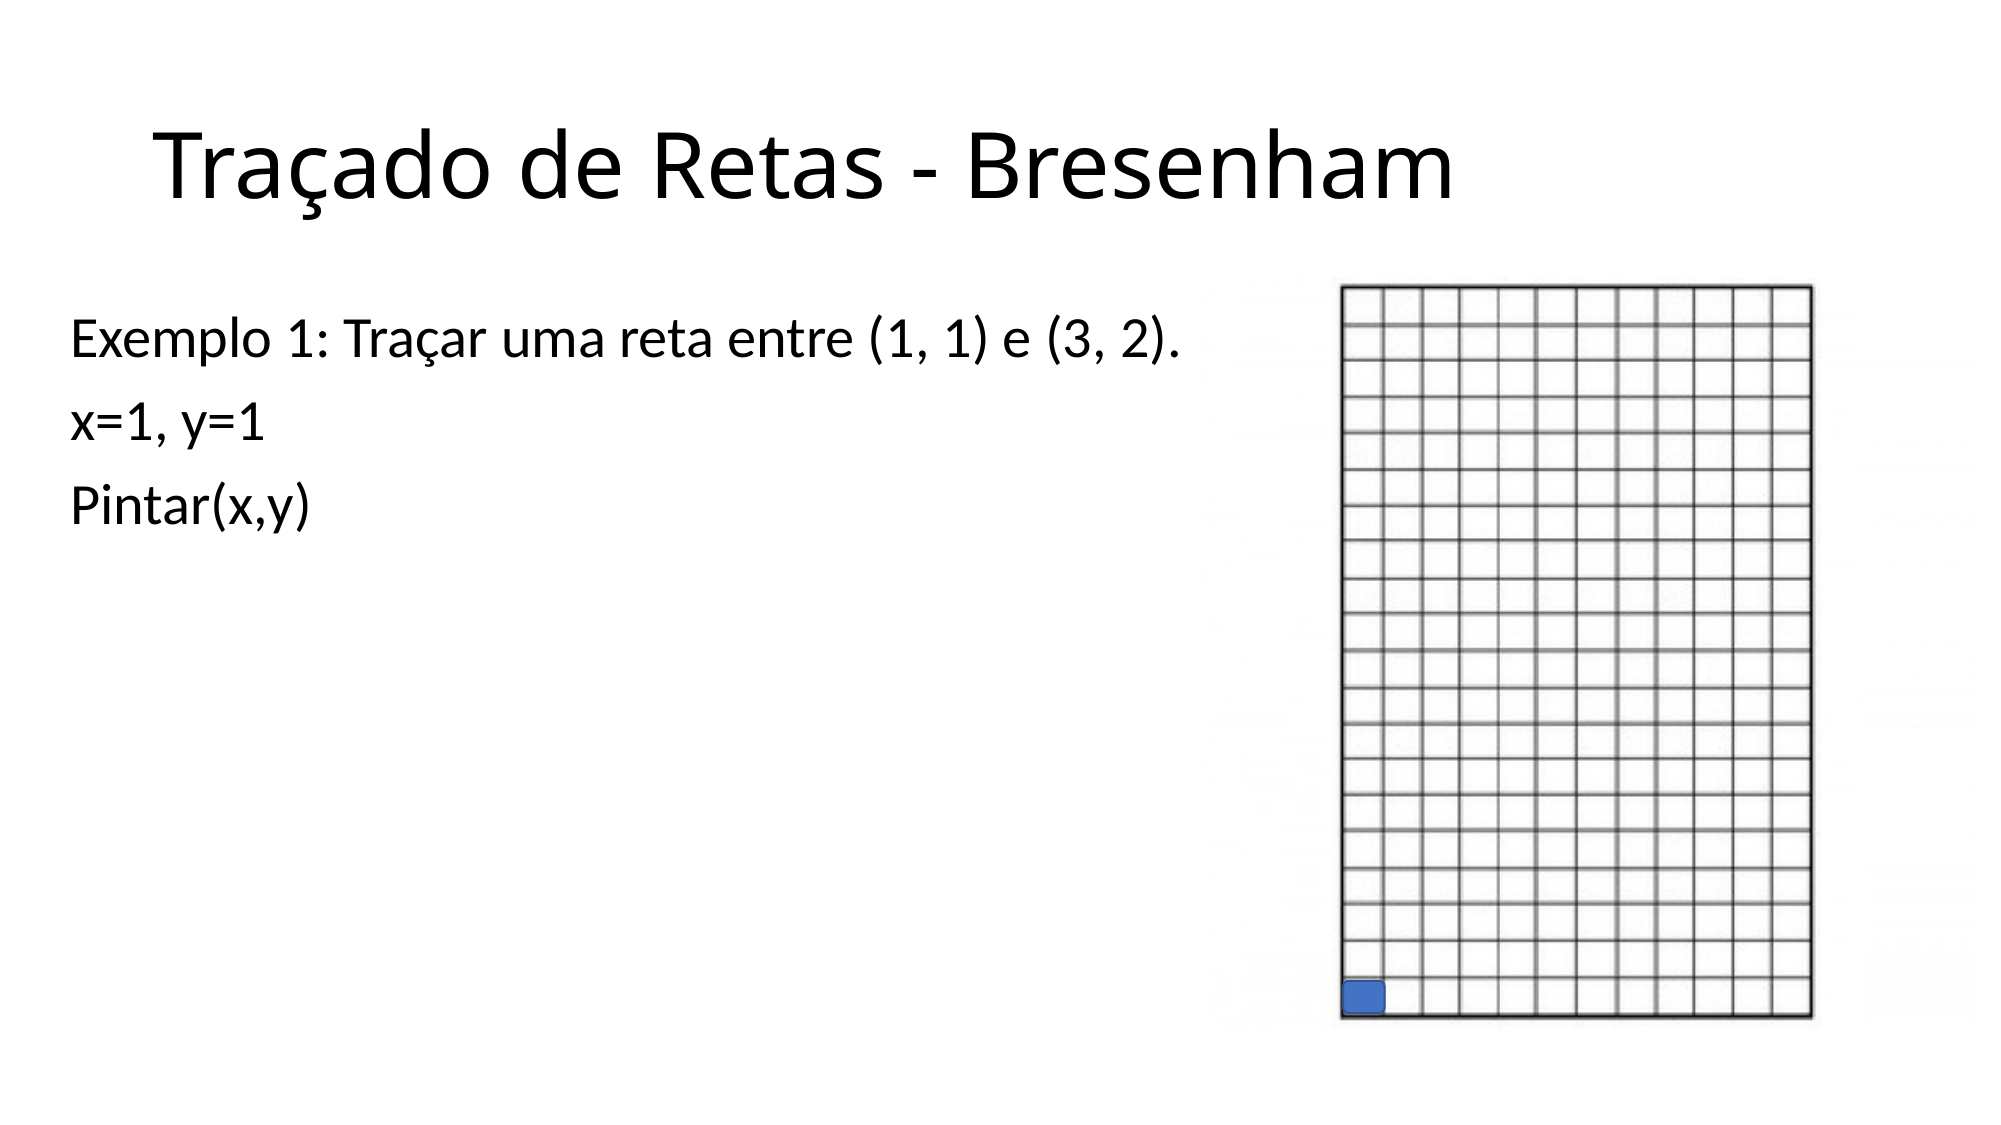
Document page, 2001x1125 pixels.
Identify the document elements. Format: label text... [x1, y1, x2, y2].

picture [1195, 265, 1978, 1047]
title Traçado de Retas - Bresenham [137, 59, 1863, 278]
